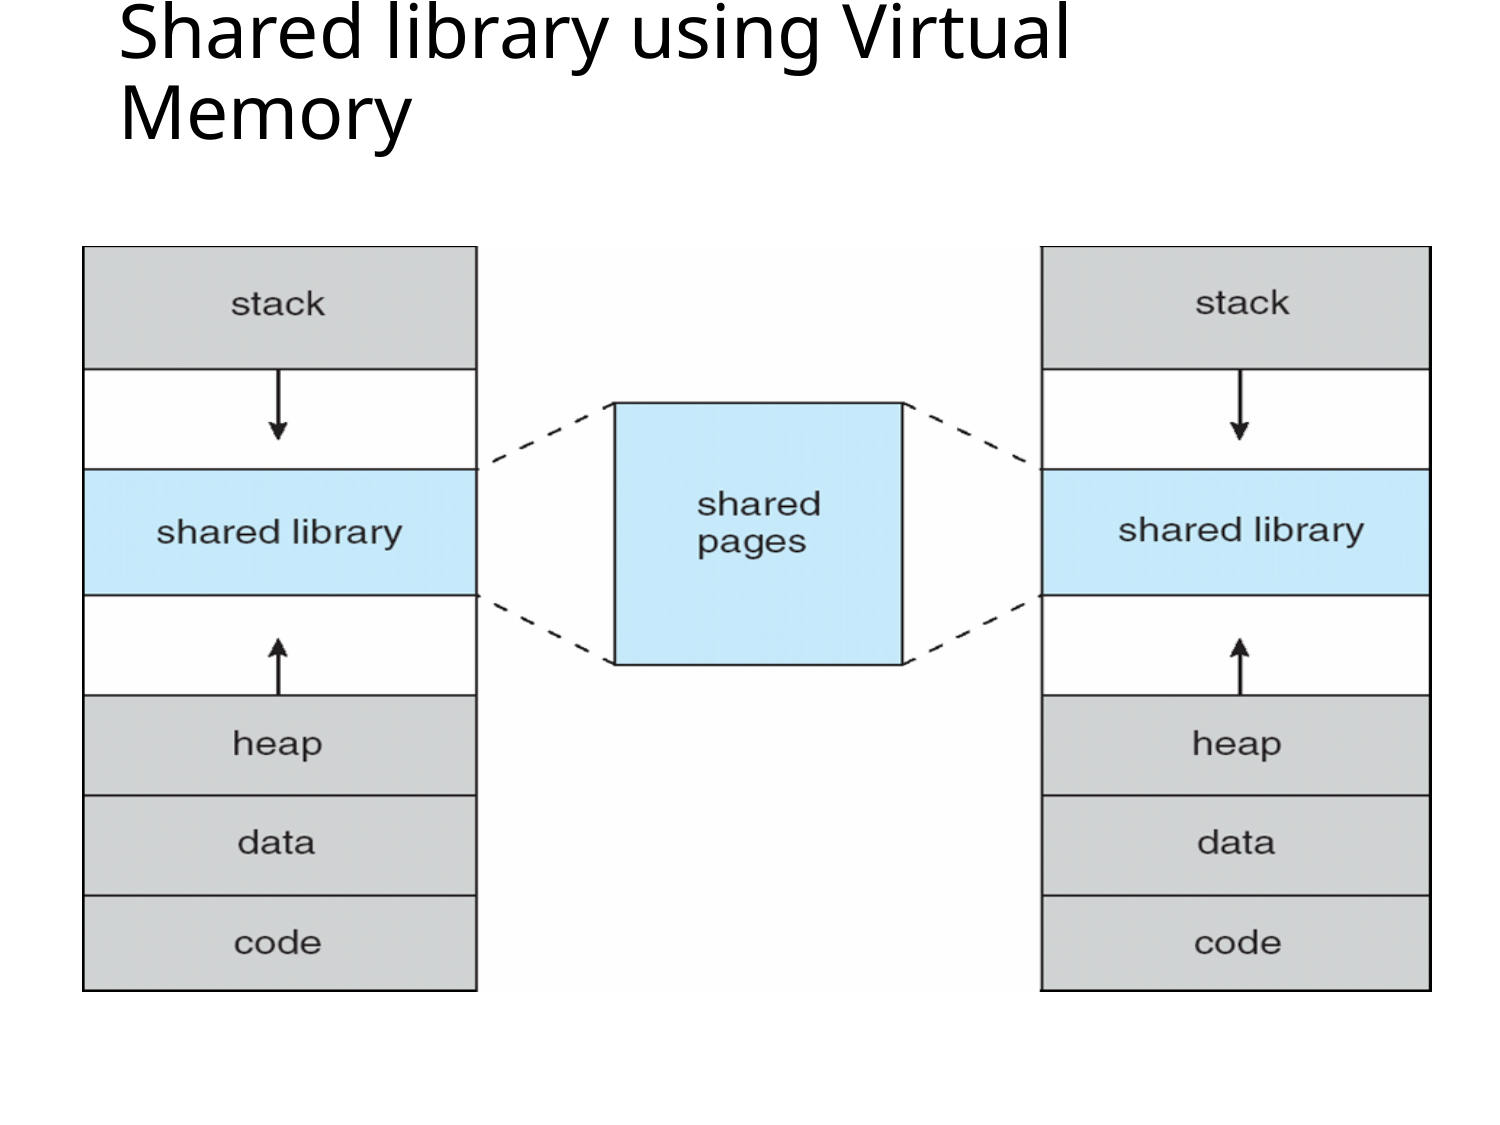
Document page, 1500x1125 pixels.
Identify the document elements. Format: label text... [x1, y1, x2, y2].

picture [82, 246, 1432, 992]
title Shared library using Virtual Memory [103, 17, 1397, 132]
